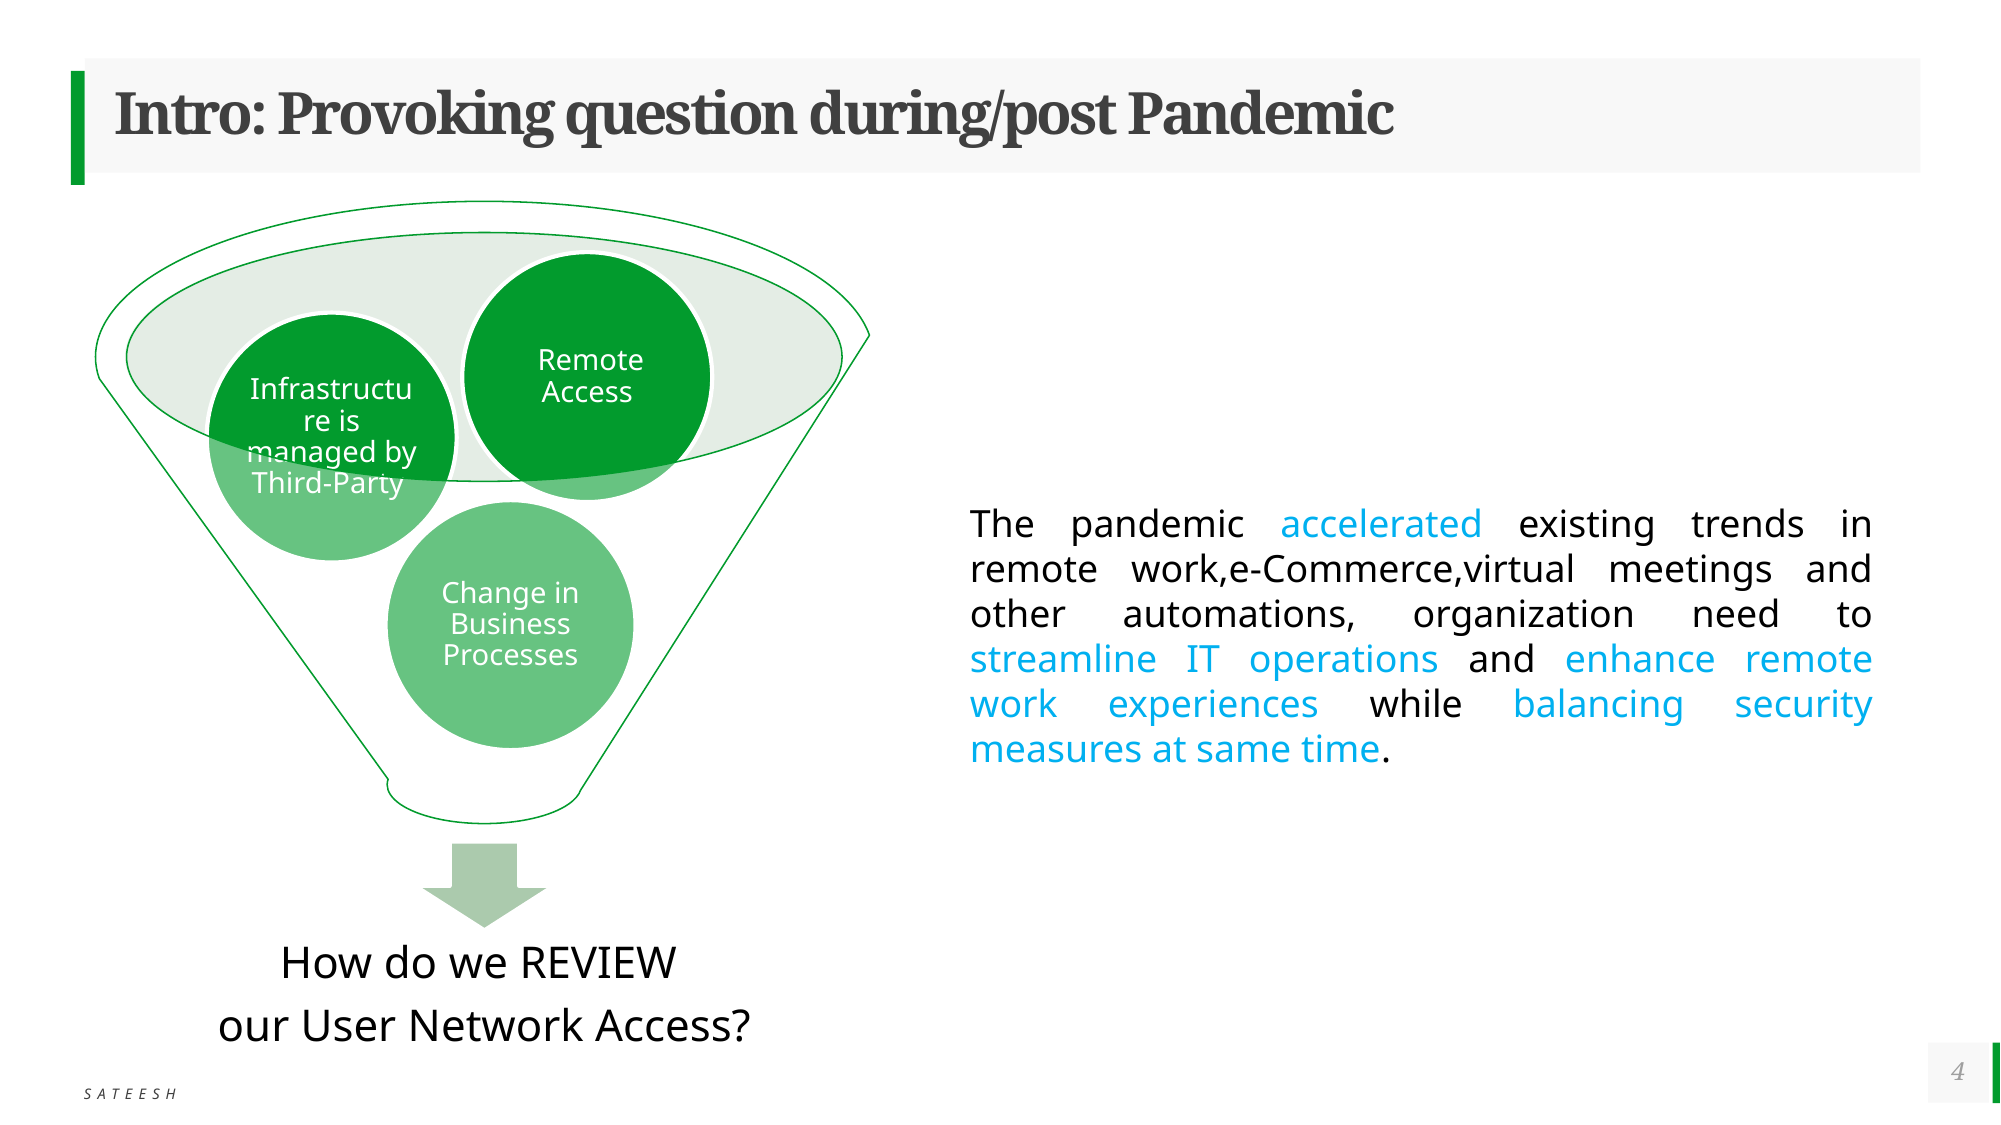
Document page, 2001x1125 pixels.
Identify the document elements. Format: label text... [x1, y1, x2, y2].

text_box The pandemic accelerated existing trends in remote work,e-Commerce,virtual meetings and other automations, organization need to streamline IT operations and enhance remote work experiences while balancing security measures at same time. [1157, 492, 1889, 778]
title Intro: Provoking question during/post Pandemic [84, 58, 1921, 173]
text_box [0, 195, 1152, 1085]
slide_number 4 [1928, 1042, 1989, 1103]
